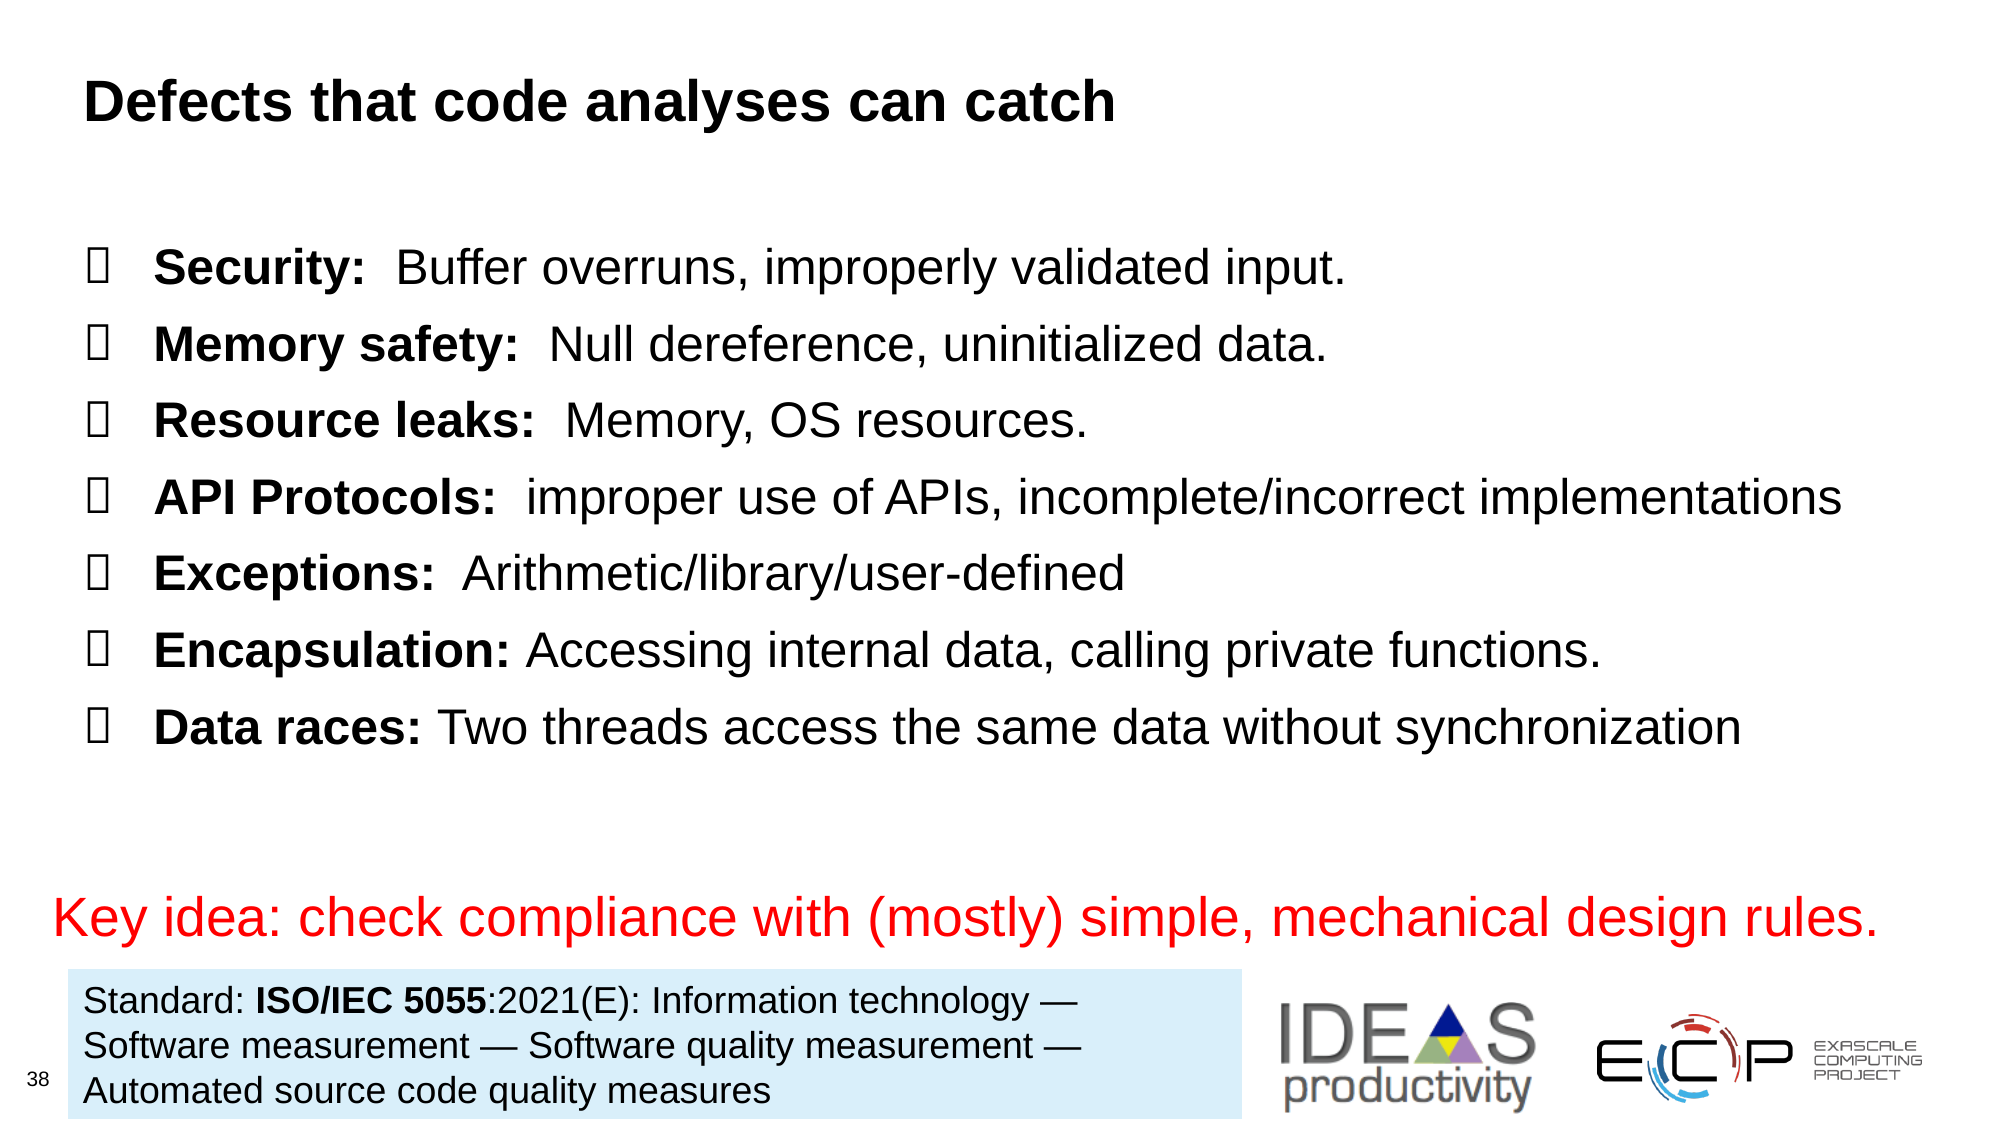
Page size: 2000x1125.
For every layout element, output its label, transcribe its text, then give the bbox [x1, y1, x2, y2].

title Defects that code analyses can catch [67, 66, 1932, 210]
text_box Standard: ISO/IEC 5055:2021(E): Information technology — Software measurement — Software quality measurement — Automated source code quality measures [68, 969, 1242, 1119]
picture [1280, 1002, 1537, 1114]
picture [1597, 1014, 1922, 1103]
text_box Key idea: check compliance with (mostly) simple, mechanical design rules. [32, 851, 1967, 968]
list Security: Buffer overruns, improperly validated input. Memory safety: Null dereference, uninitialized data. Resource leaks: Memory, OS resources. API Protocols: improper use of APIs, incomplete/incorrect implementations Exceptions: Arithmetic/library/user-defined Encapsulation: Accessing internal data, calling private functions. Data races: Two threads access the same data without synchronization [67, 226, 1932, 834]
